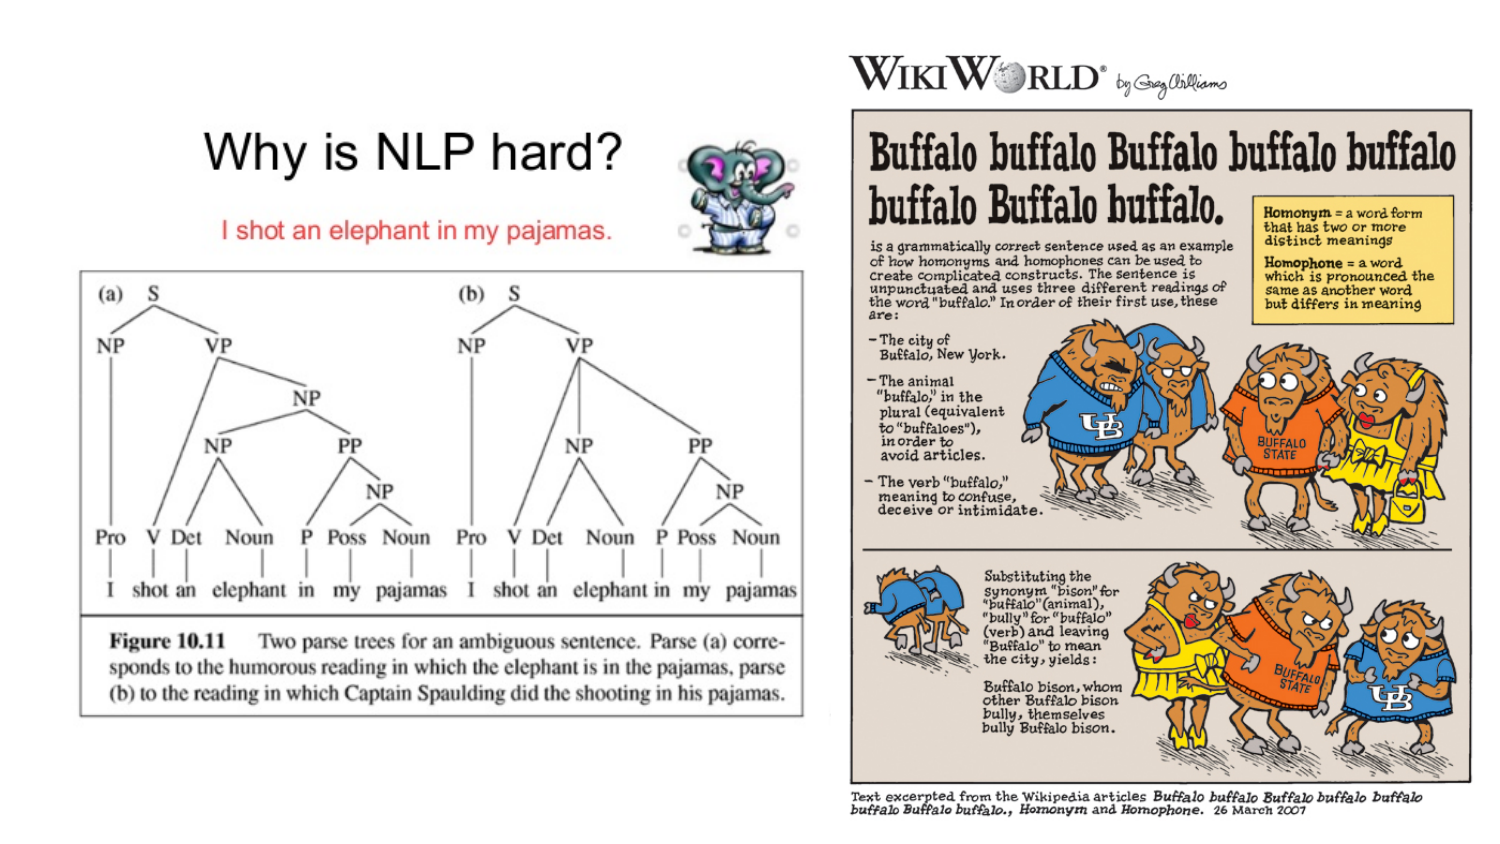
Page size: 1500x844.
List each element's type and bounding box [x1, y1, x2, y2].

picture [45, 100, 831, 744]
picture [839, 40, 1483, 828]
